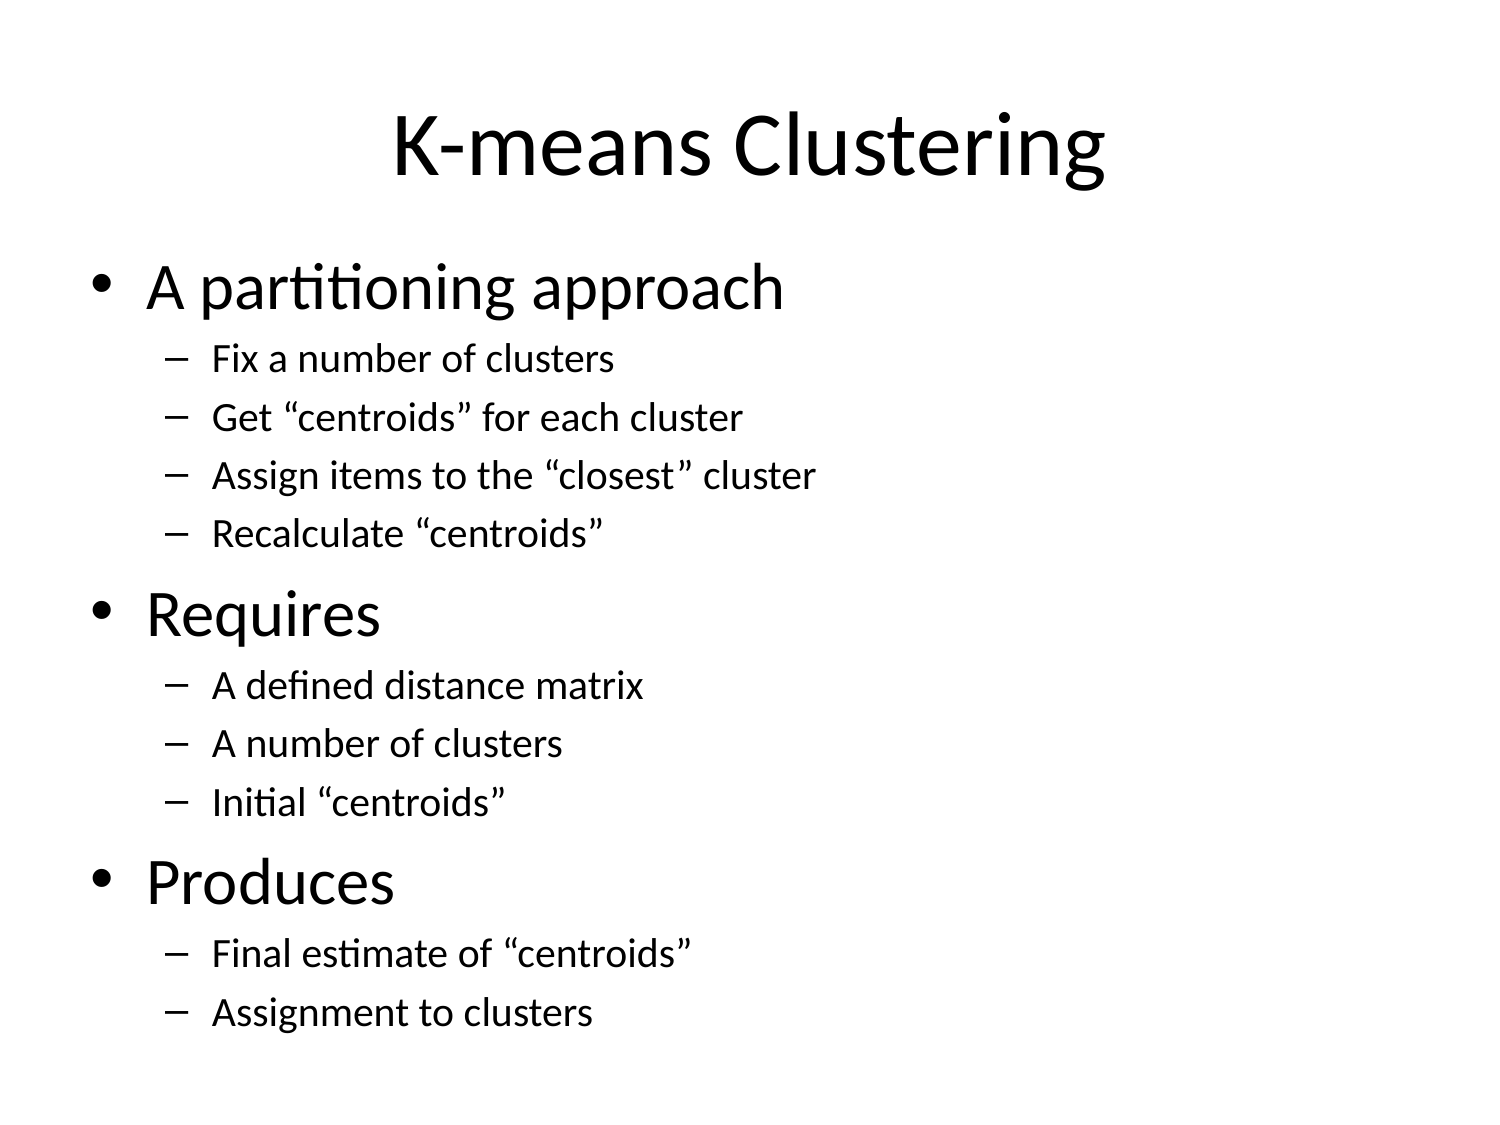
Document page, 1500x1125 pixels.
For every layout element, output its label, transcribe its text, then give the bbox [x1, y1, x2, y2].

title K-means Clustering [75, 45, 1425, 233]
list A partitioning approach Fix a number of clusters Get “centroids” for each cluster Assign items to the “closest” cluster Recalculate “centroids” Requires A defined distance matrix A number of clusters Initial “centroids” Produces Final estimate of “centroids” Assignment to clusters [75, 235, 1425, 1069]
